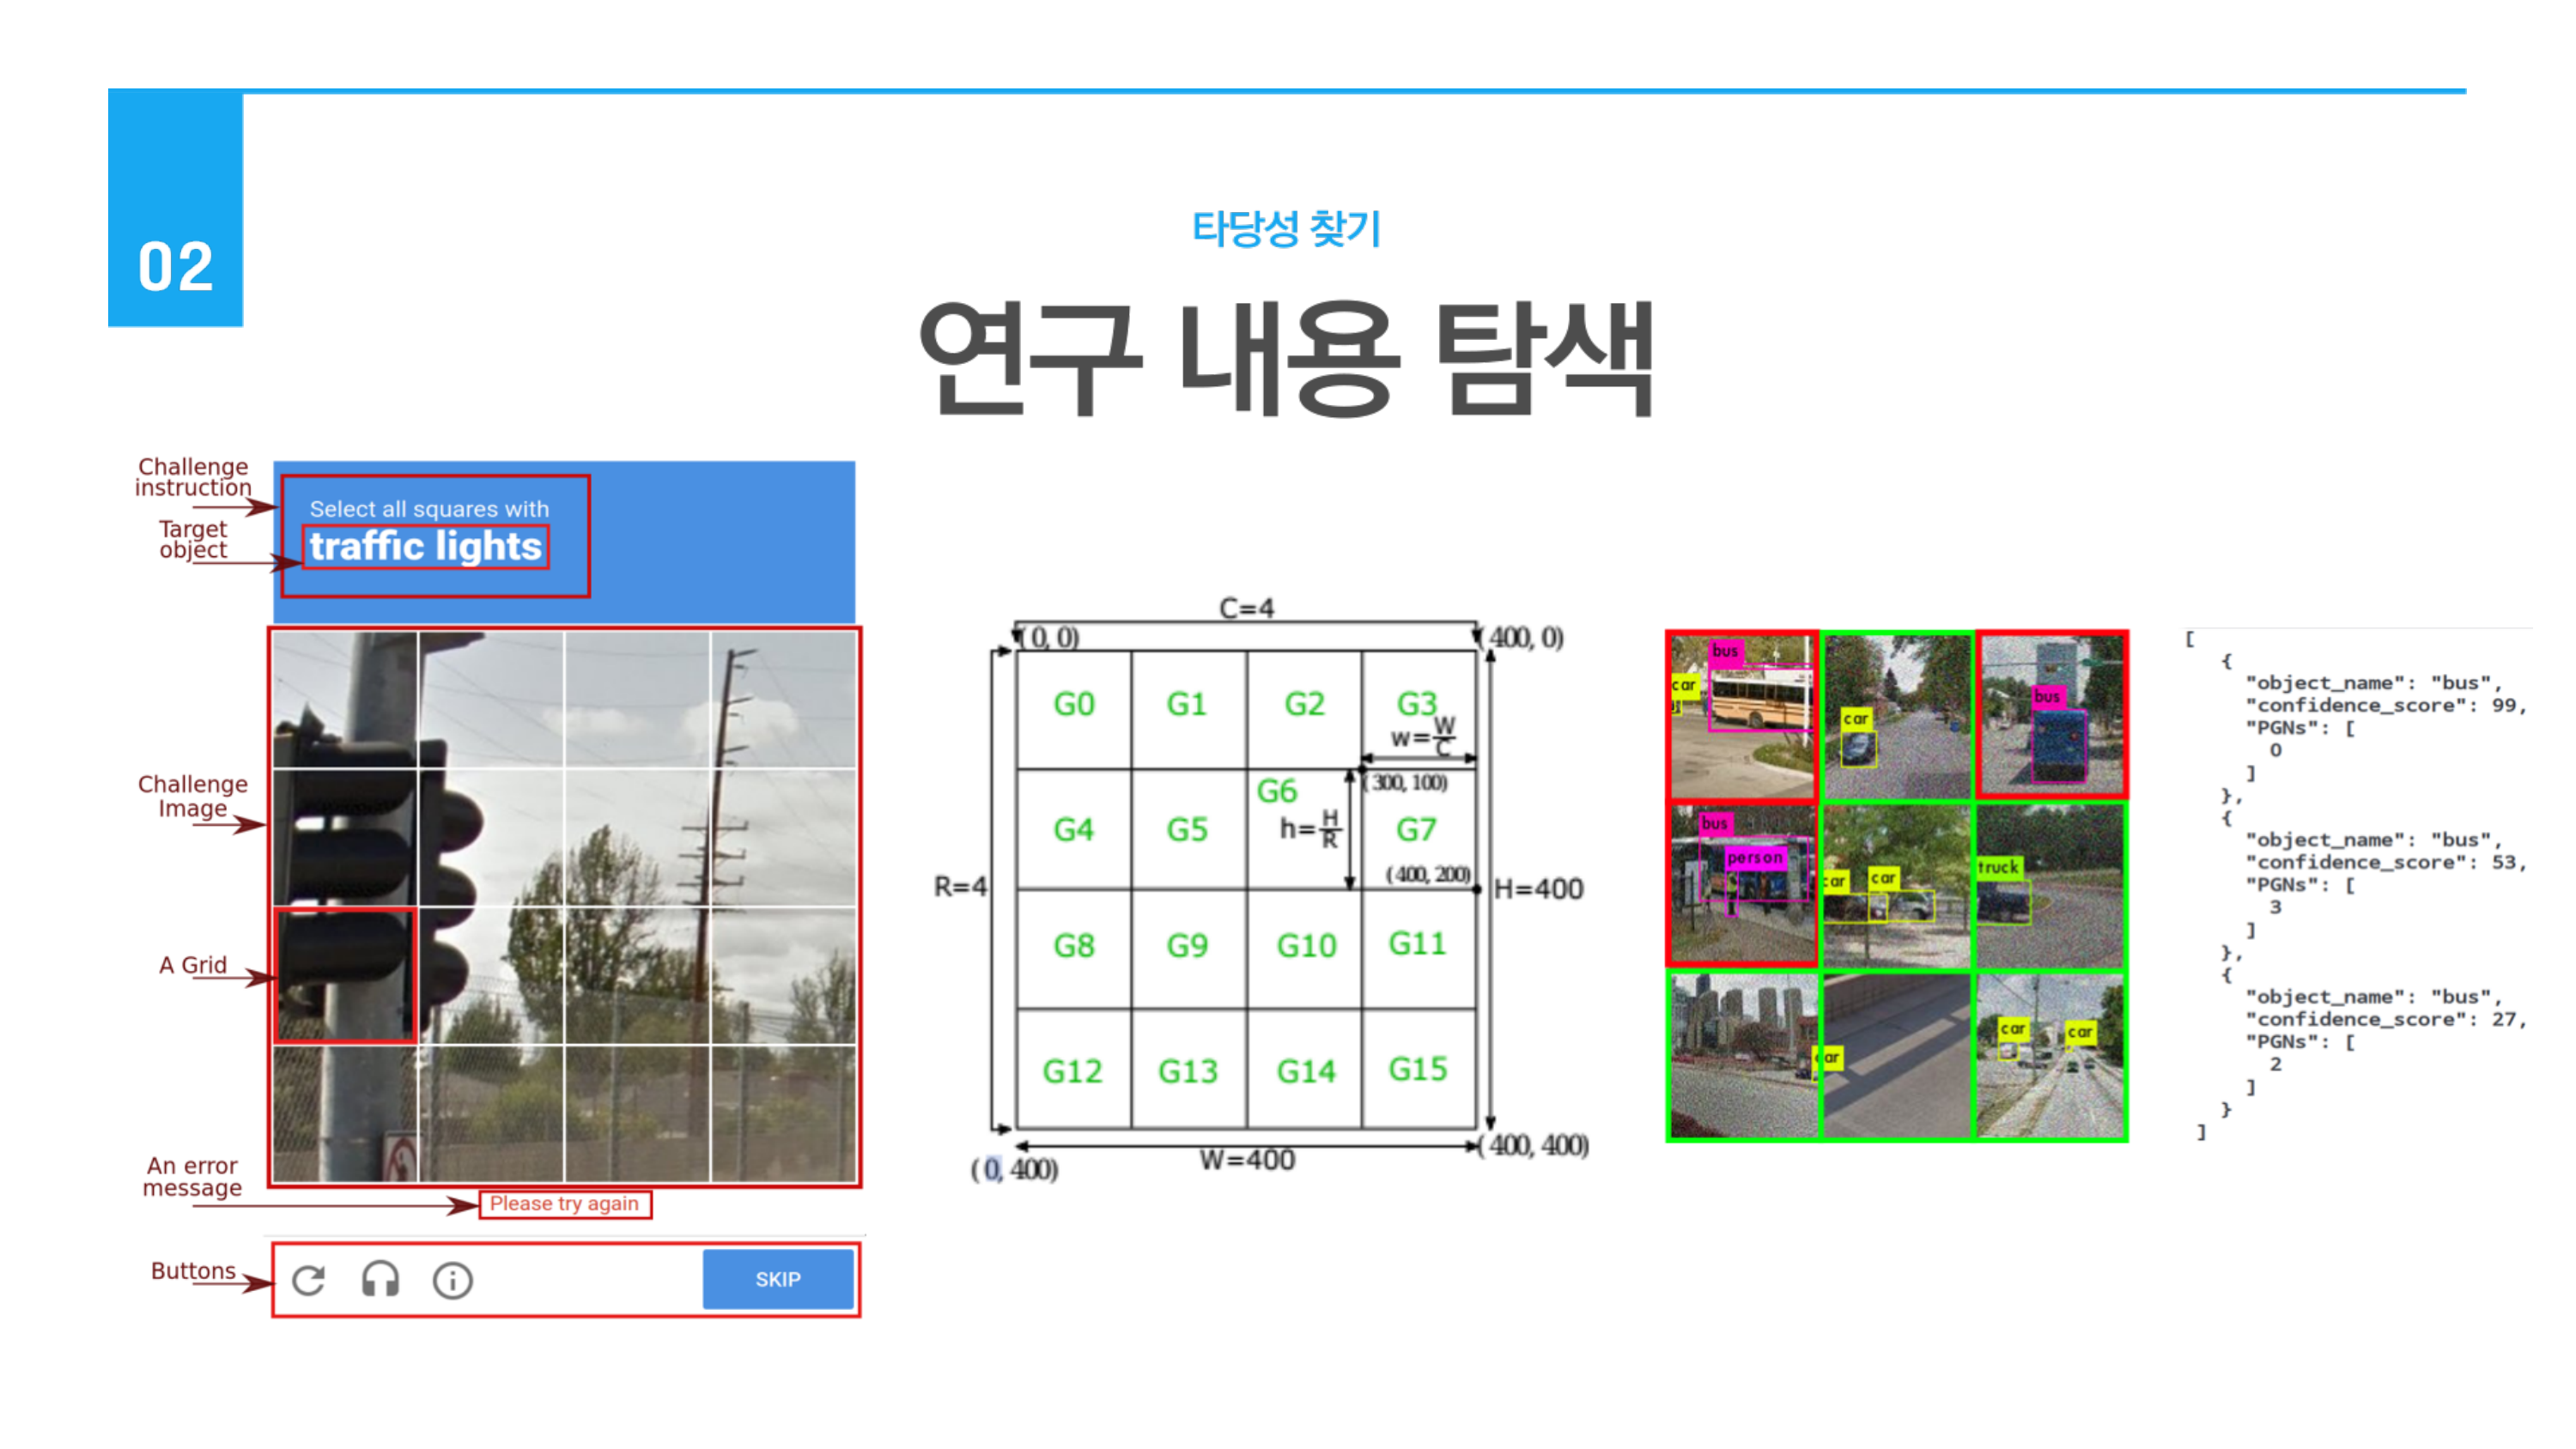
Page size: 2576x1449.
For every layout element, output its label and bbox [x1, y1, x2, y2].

text_box [108, 92, 244, 208]
text_box [108, 88, 2467, 94]
text_box [1662, 627, 2533, 1147]
picture [0, 187, 2349, 567]
text_box [896, 576, 1647, 1203]
text_box [128, 576, 866, 1322]
